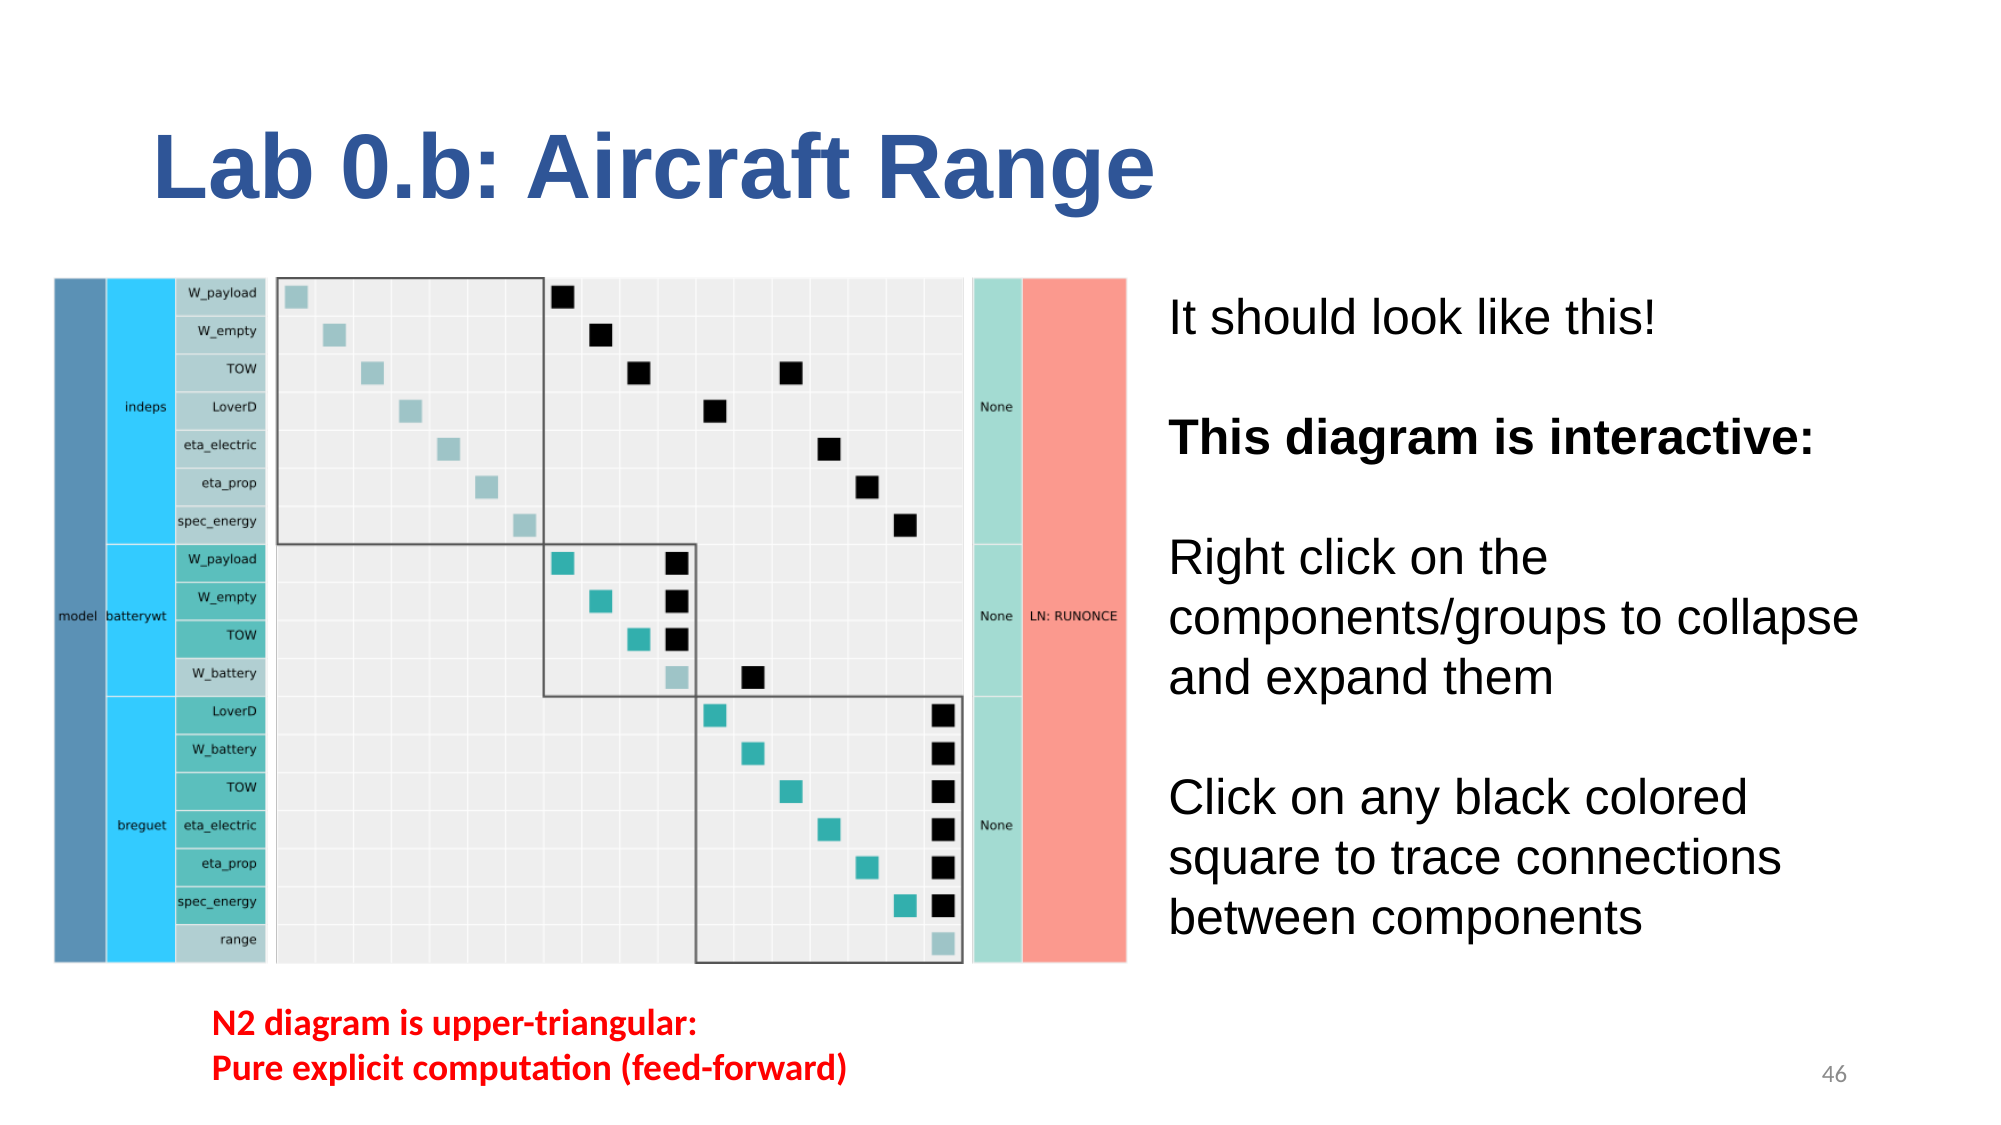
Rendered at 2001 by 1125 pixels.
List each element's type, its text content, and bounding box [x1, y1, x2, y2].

text_box It should look like this! This diagram is interactive: Right click on the components/groups to collapse and expand them Click on any black colored square to trace connections between components [1153, 277, 1889, 1072]
text_box N2 diagram is upper-triangular: Pure explicit computation (feed-forward) [197, 990, 916, 1096]
title Lab 0.b: Aircraft Range [137, 59, 1863, 278]
slide_number 46 [1412, 1042, 1863, 1103]
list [53, 277, 1128, 964]
